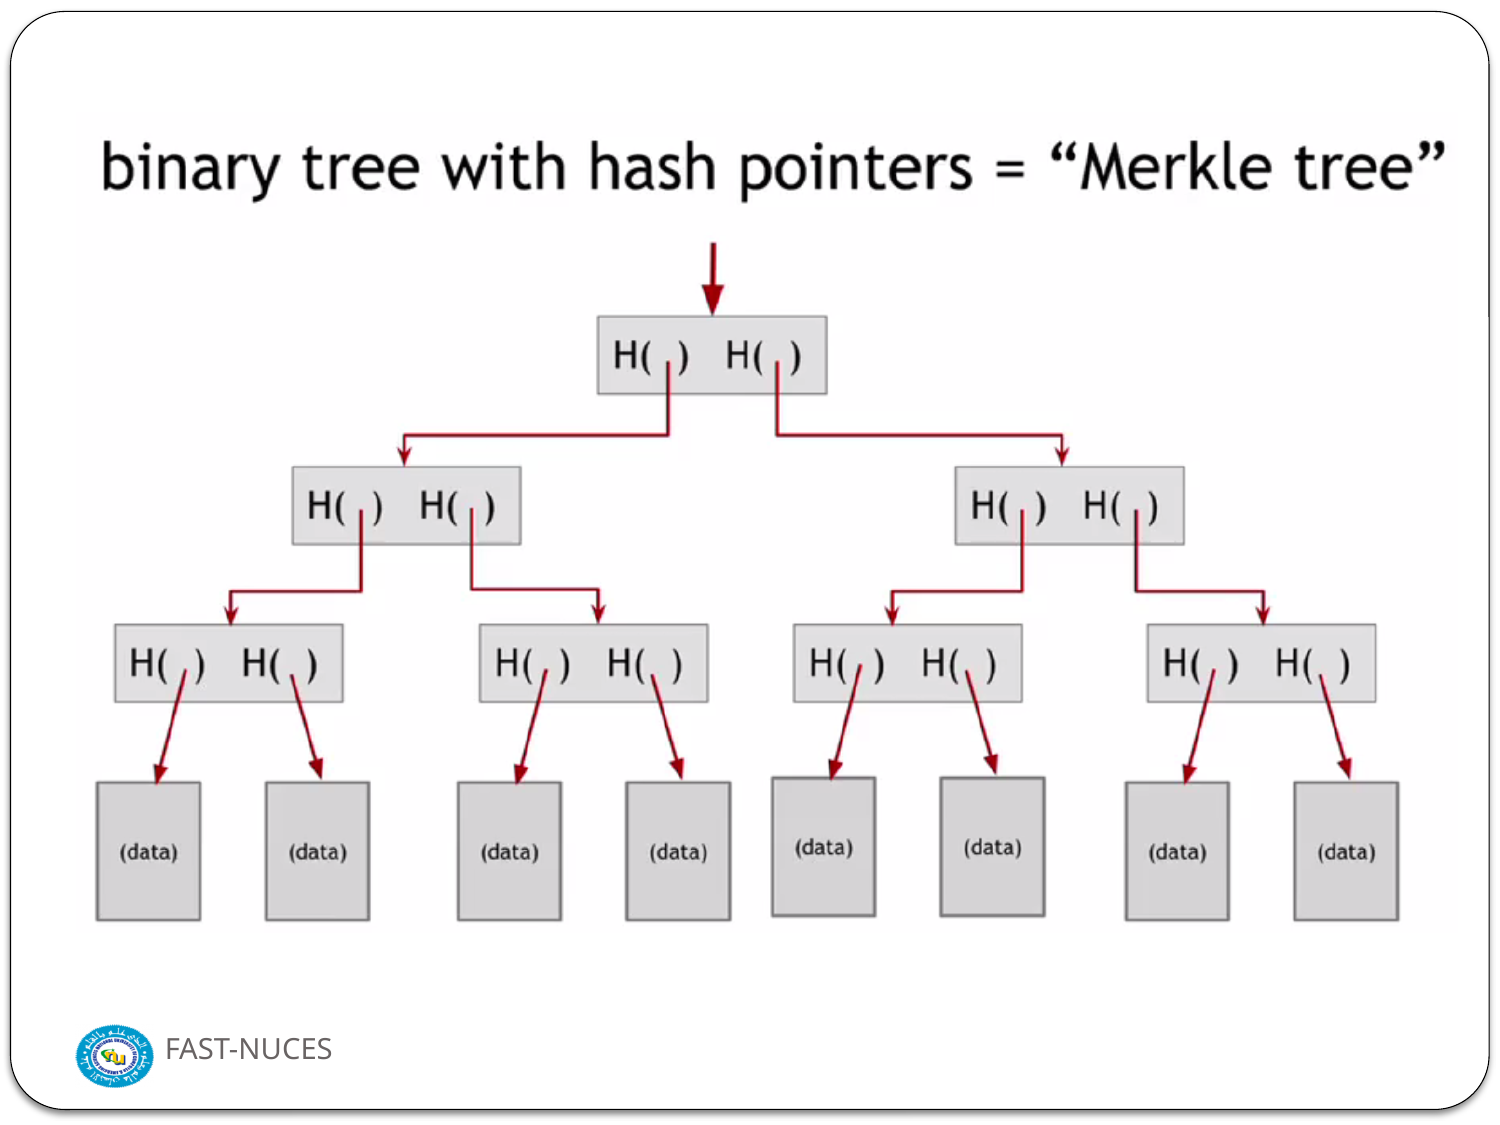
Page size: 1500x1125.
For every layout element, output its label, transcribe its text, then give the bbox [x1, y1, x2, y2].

picture [123, 1060, 154, 1088]
footer FAST-NUCES [150, 1012, 800, 1088]
picture [91, 1038, 138, 1075]
picture [74, 1024, 154, 1088]
picture [76, 112, 1458, 934]
